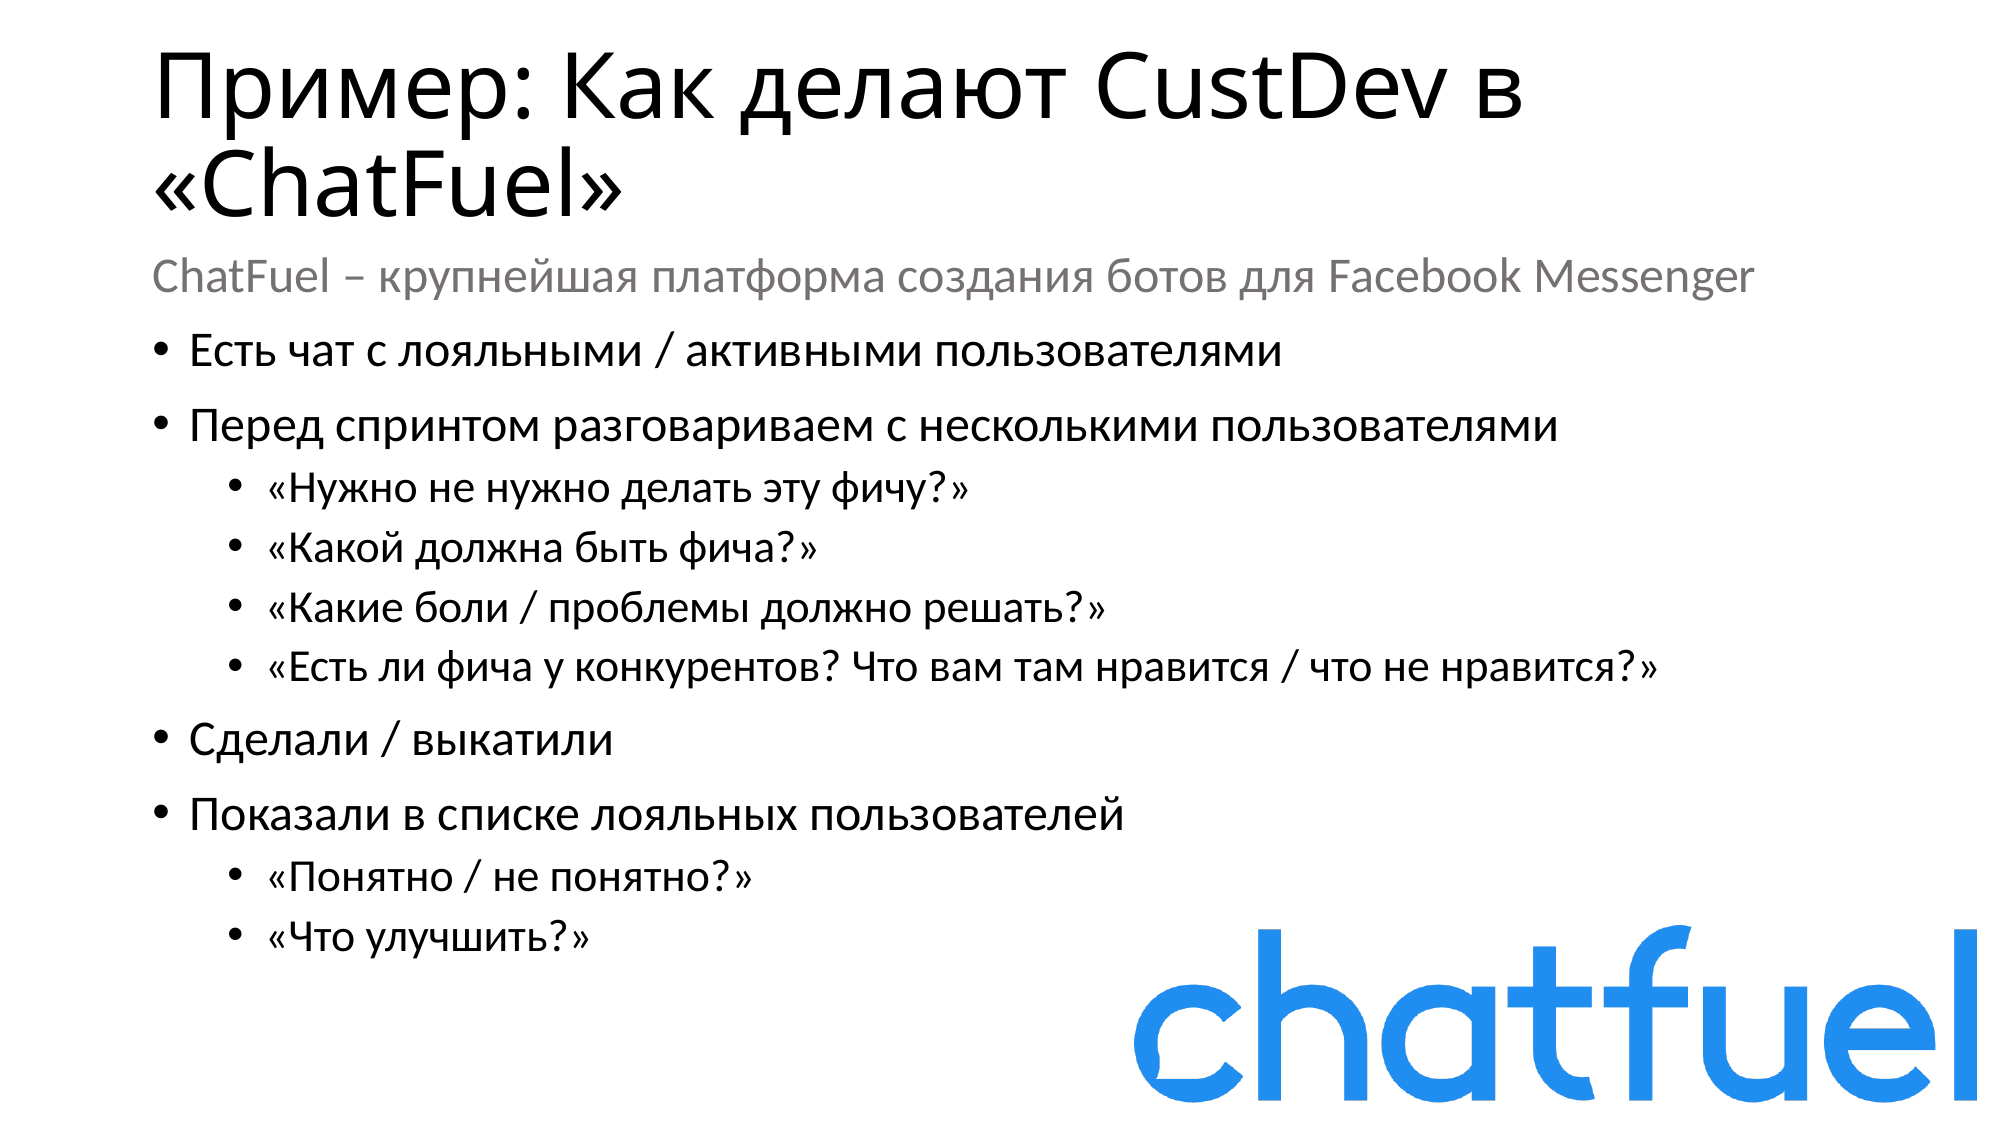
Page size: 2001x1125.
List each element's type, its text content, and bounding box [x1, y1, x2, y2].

title Пример: Как делают CustDev в «ChatFuel» [137, 59, 1863, 216]
list ChatFuel – крупнейшая платформа создания ботов для Facebook Messenger Есть чат с лояльными / активными пользователями Перед спринтом разговариваем с несколькими пользователями «Нужно не нужно делать эту фичу?» «Какой должна быть фича?» «Какие боли / проблемы должно решать?» «Есть ли фича у конкурентов? Что вам там нравится / что не нравится?» Сделали / выкатили Показали в списке лояльных пользователей «Понятно / не понятно?» «Что улучшить?» [137, 241, 1863, 1014]
picture [1134, 925, 1977, 1104]
